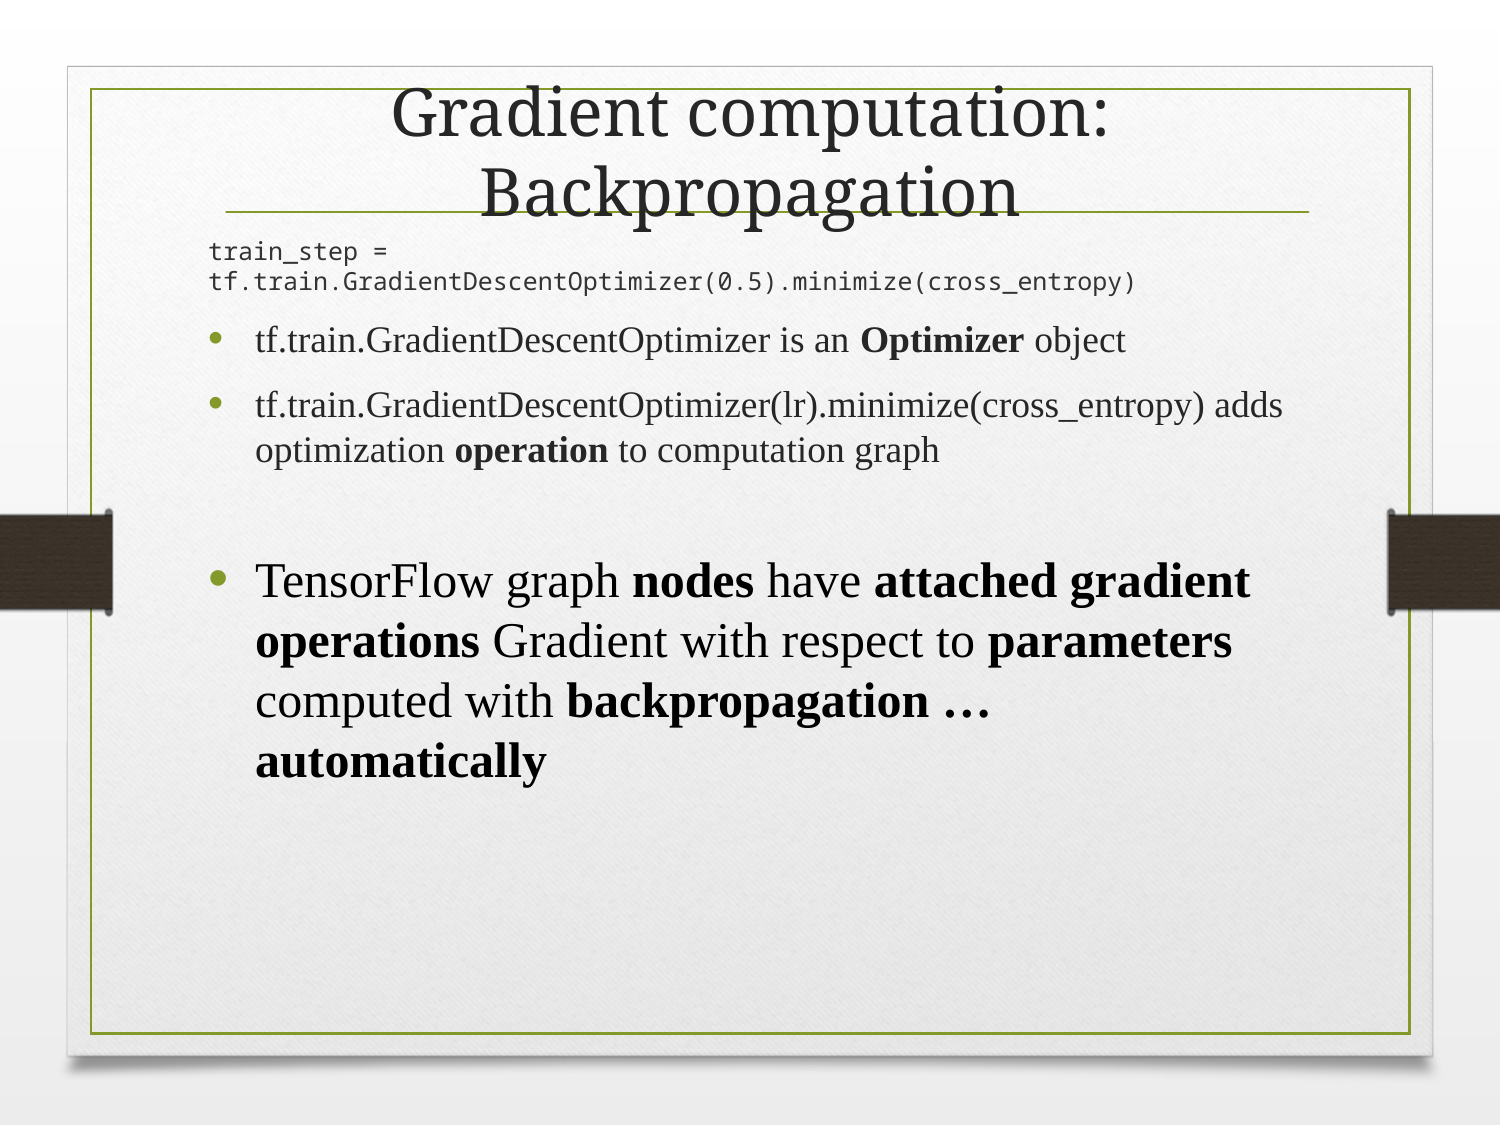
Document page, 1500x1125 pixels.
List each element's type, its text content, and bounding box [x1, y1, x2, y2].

list train_step = tf.train.GradientDescentOptimizer(0.5).minimize(cross_entropy) tf.train.GradientDescentOptimizer is an Optimizer object tf.train.GradientDescentOptimizer(lr).minimize(cross_entropy) adds optimization operation to computation graph TensorFlow graph nodes have attached gradient operations Gradient with respect to parameters computed with backpropagation … automatically [193, 227, 1309, 797]
picture [0, 0, 1500, 1125]
title Gradient computation: Backpropagation [193, 102, 1309, 197]
